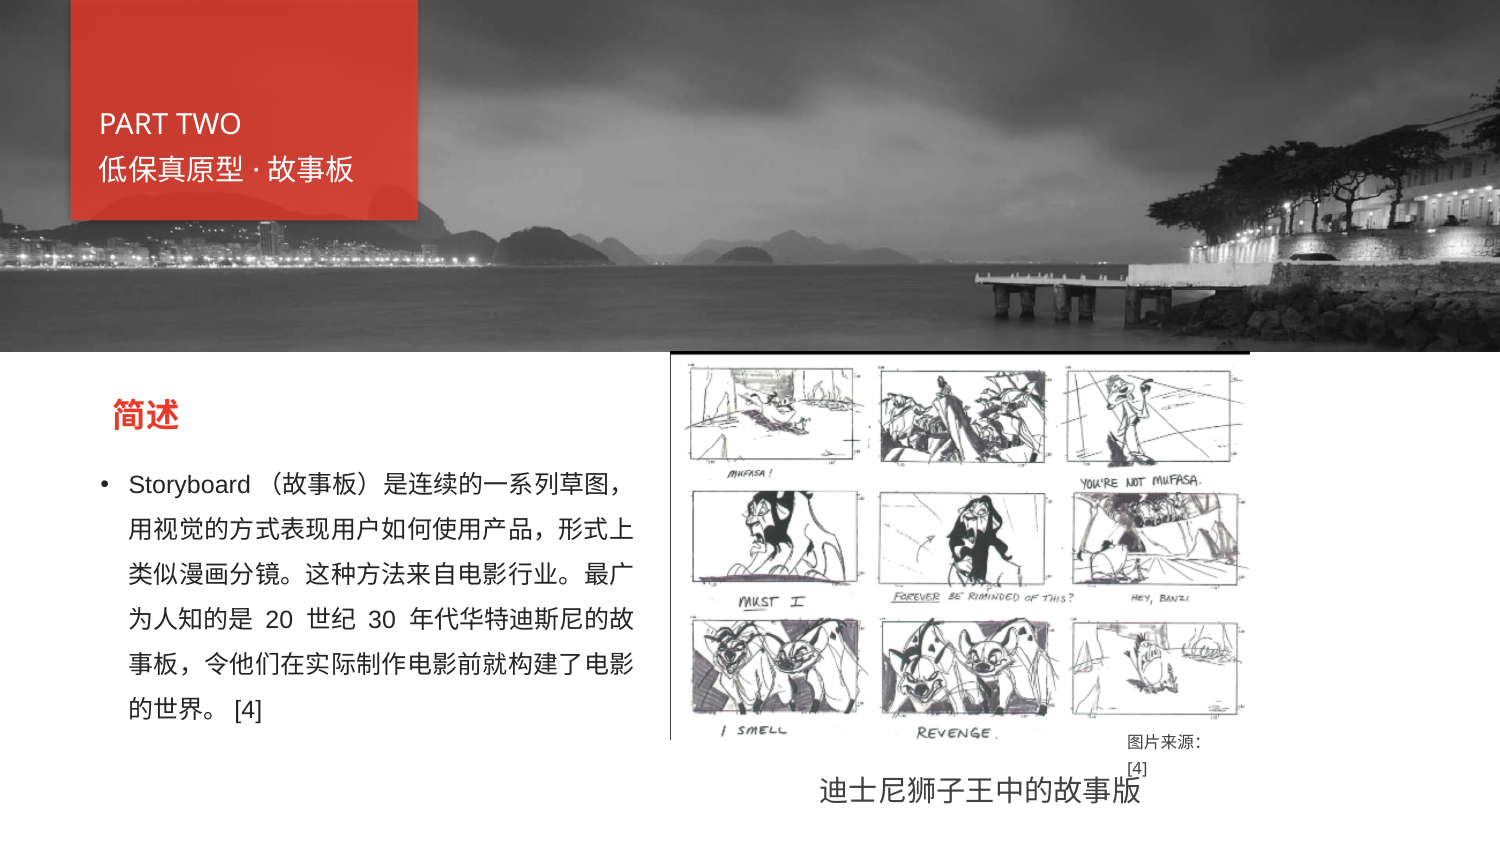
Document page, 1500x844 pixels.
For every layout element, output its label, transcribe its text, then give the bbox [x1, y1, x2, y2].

text_box Storyboard（故事板）是连续的一系列草图，用视觉的方式表现用户如何使用产品，形式上类似漫画分镜。这种方法来自电影行业。最广为人知的是 20 世纪 30 年代华特迪斯尼的故事板，令他们在实际制作电影前就构建了电影的世界。[4] [84, 446, 650, 731]
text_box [70, 0, 435, 221]
text_box 迪士尼狮子王中的故事版 [804, 754, 1194, 815]
text_box 简述 [98, 386, 402, 441]
text_box 图片来源：[4] [1112, 748, 1250, 786]
picture [0, 0, 1500, 740]
